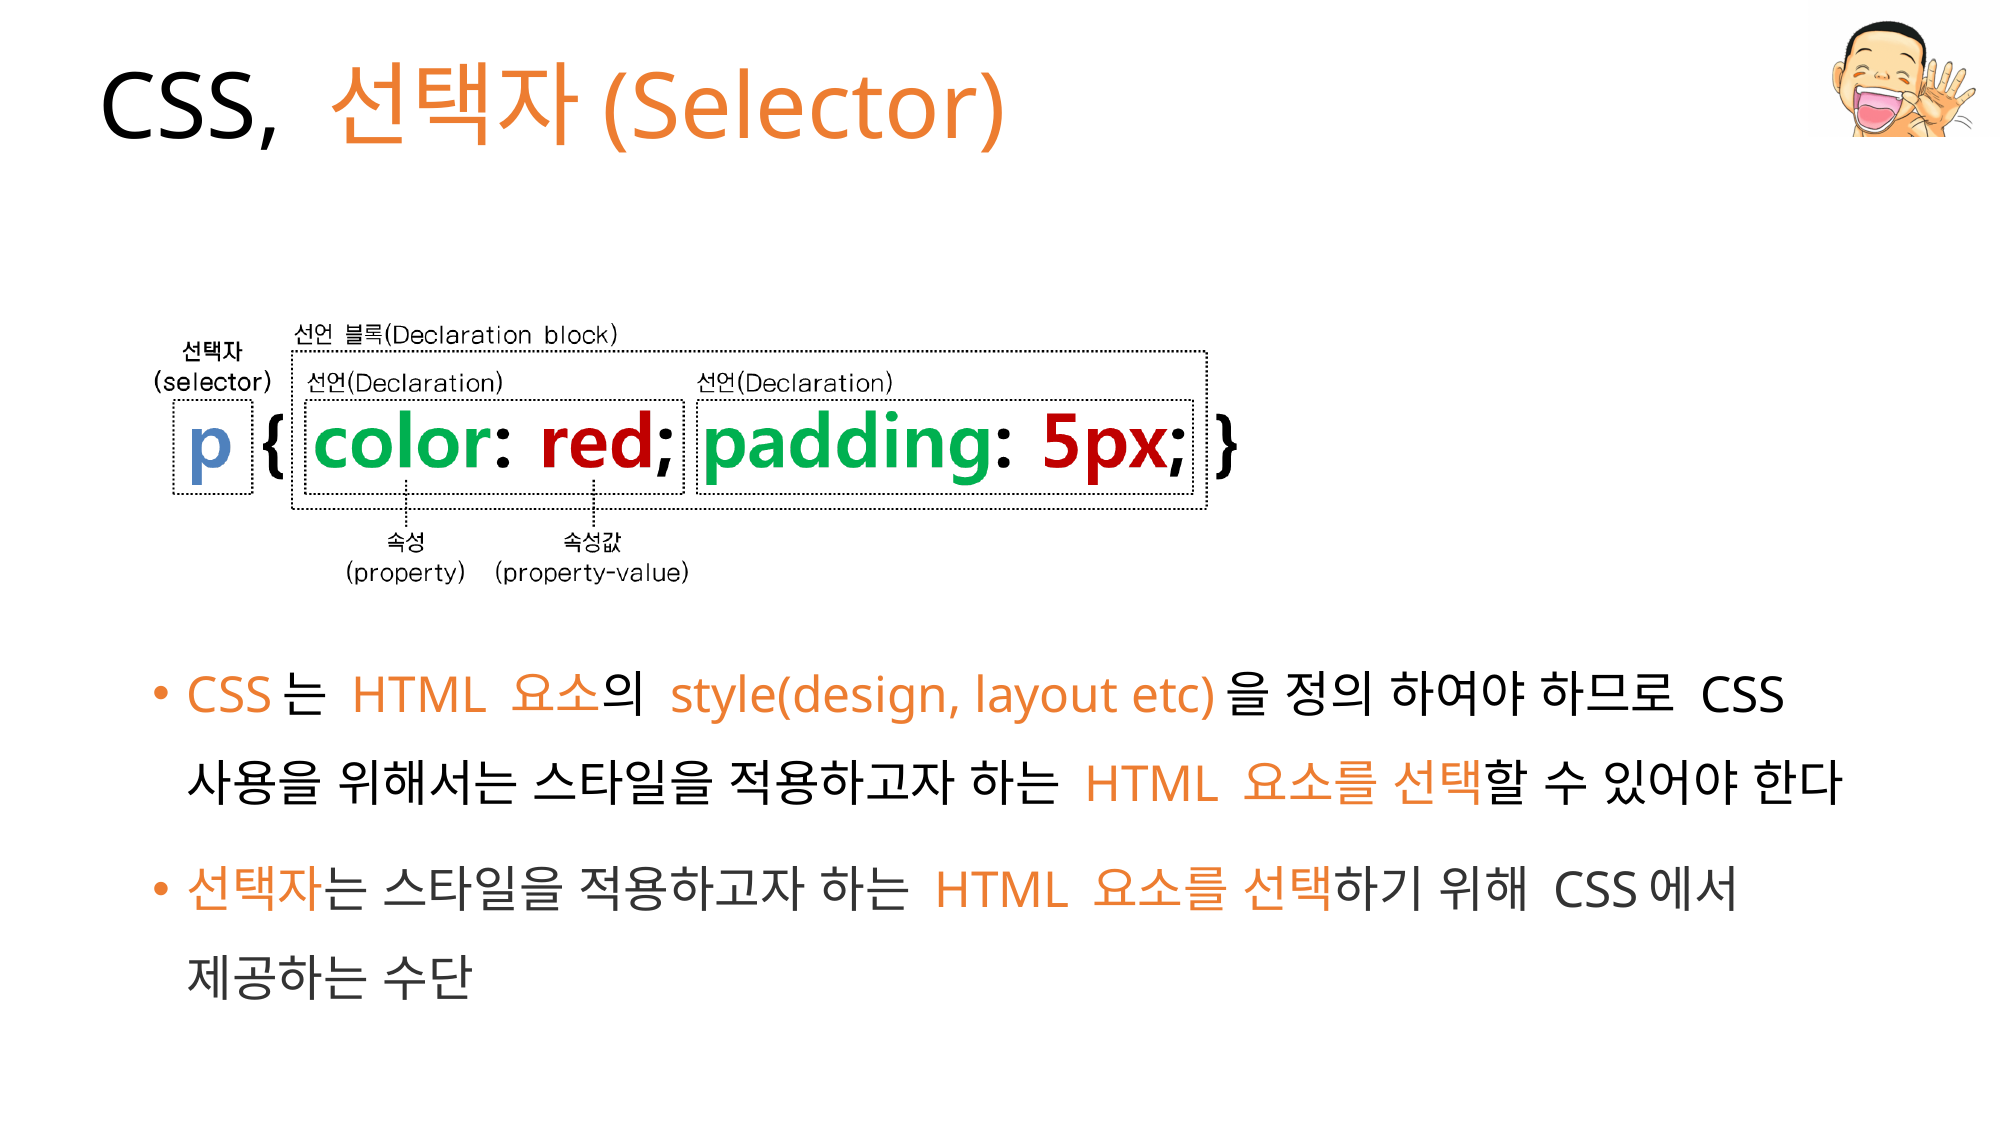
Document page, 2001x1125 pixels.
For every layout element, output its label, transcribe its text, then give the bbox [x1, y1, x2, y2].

list CSS는 HTML 요소의 style(design, layout etc)을 정의 하여야 하므로 CSS 사용을 위해서는 스타일을 적용하고자 하는 HTML 요소를 선택할 수 있어야 한다 선택자는 스타일을 적용하고자 하는 HTML 요소를 선택하기 위해 CSS에서 제공하는 수단 [137, 625, 1863, 1097]
title CSS, 선택자(Selector) [83, 0, 1931, 218]
picture [1931, 0, 2000, 137]
picture [137, 297, 1252, 606]
